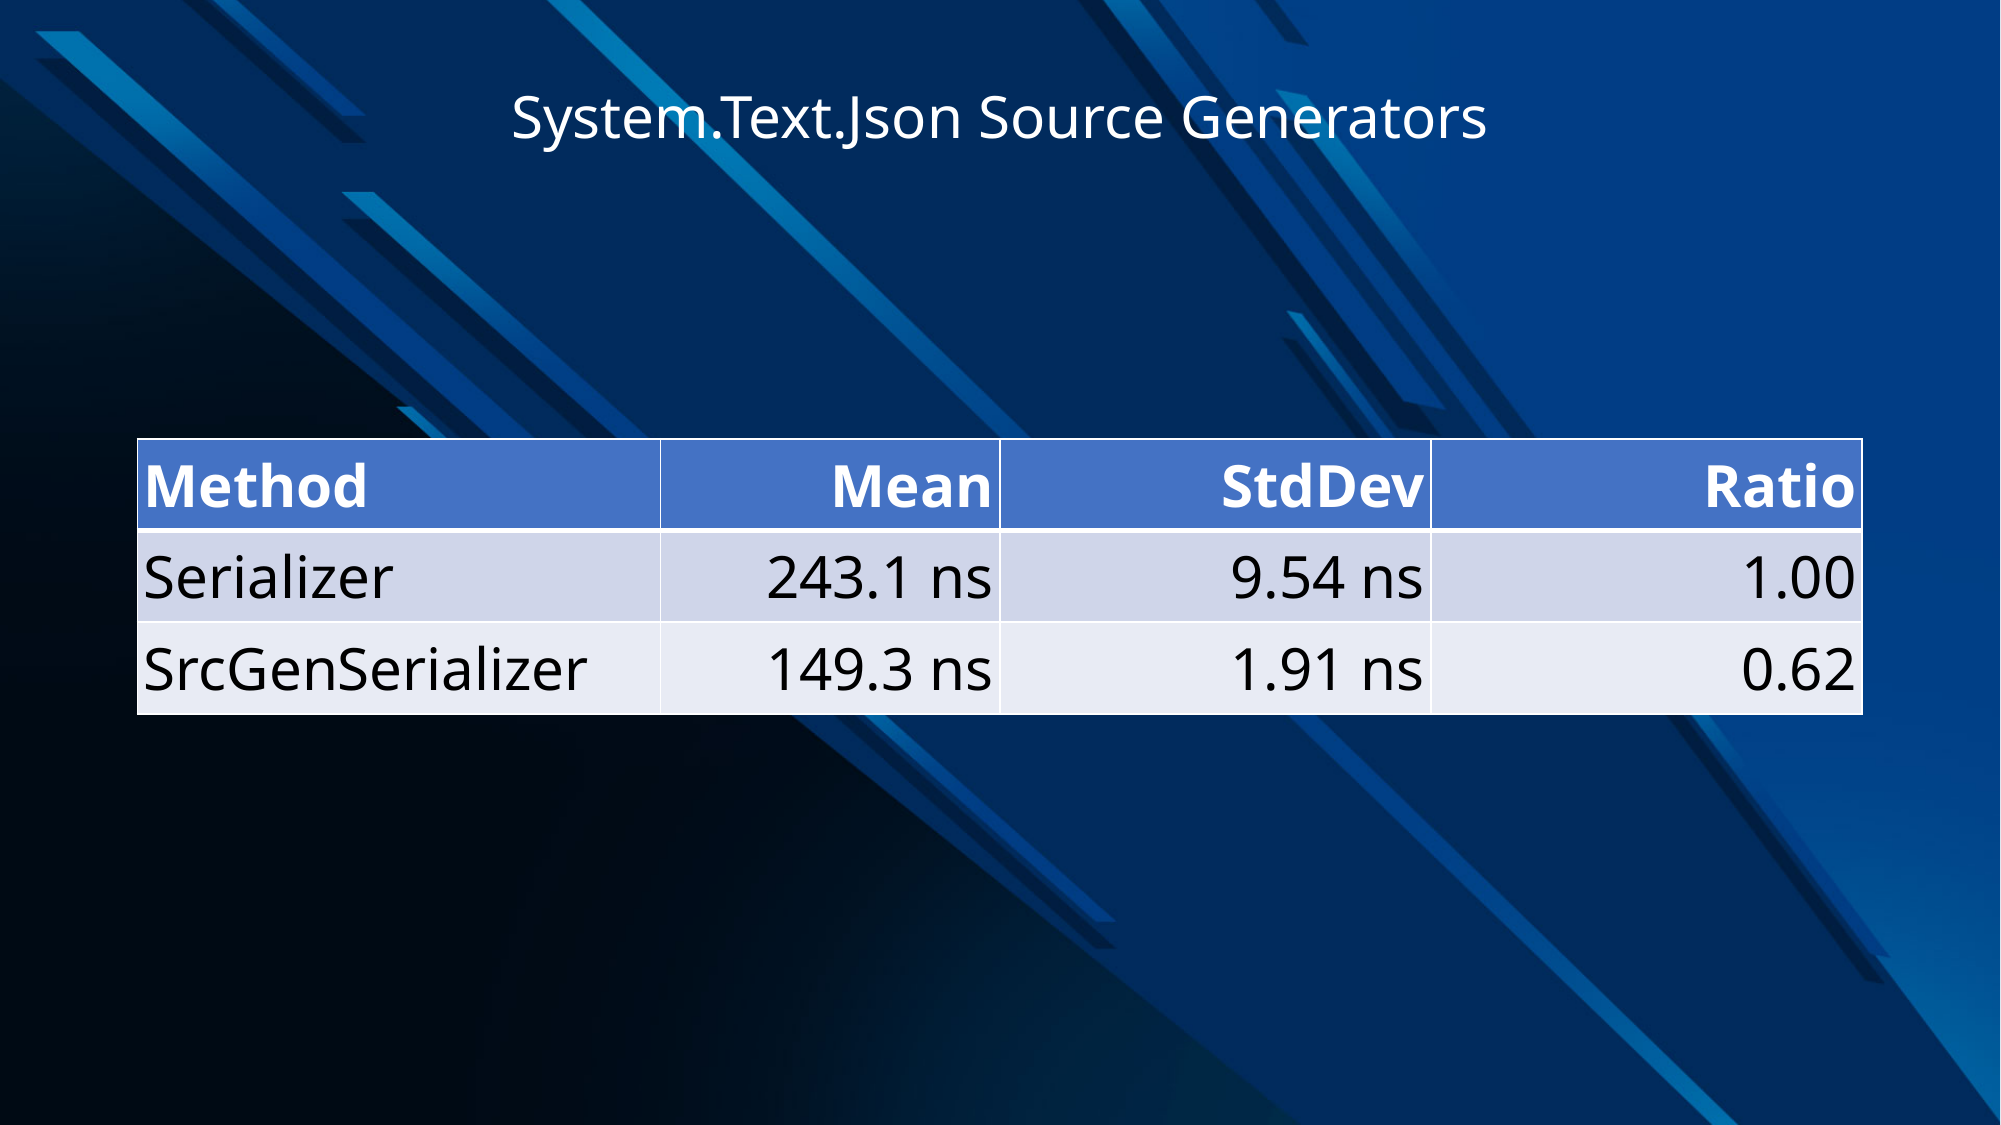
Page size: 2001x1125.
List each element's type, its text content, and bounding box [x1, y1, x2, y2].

table_cell 149.3 ns [661, 623, 999, 713]
picture [0, 0, 2001, 1125]
table_header Ratio [1432, 440, 1861, 528]
table_cell 1.91 ns [1001, 623, 1430, 713]
table_header Mean [661, 440, 999, 528]
title System.Text.Json Source Generators [137, 59, 1863, 180]
table_header Method [138, 440, 660, 528]
table_cell 1.00 [1432, 533, 1861, 621]
table_cell 9.54 ns [1001, 533, 1430, 621]
table_cell 0.62 [1432, 623, 1861, 713]
table_cell 243.1 ns [661, 533, 999, 621]
table_cell Serializer [138, 533, 660, 621]
table_cell SrcGenSerializer [138, 623, 660, 713]
table_header StdDev [1001, 440, 1430, 528]
